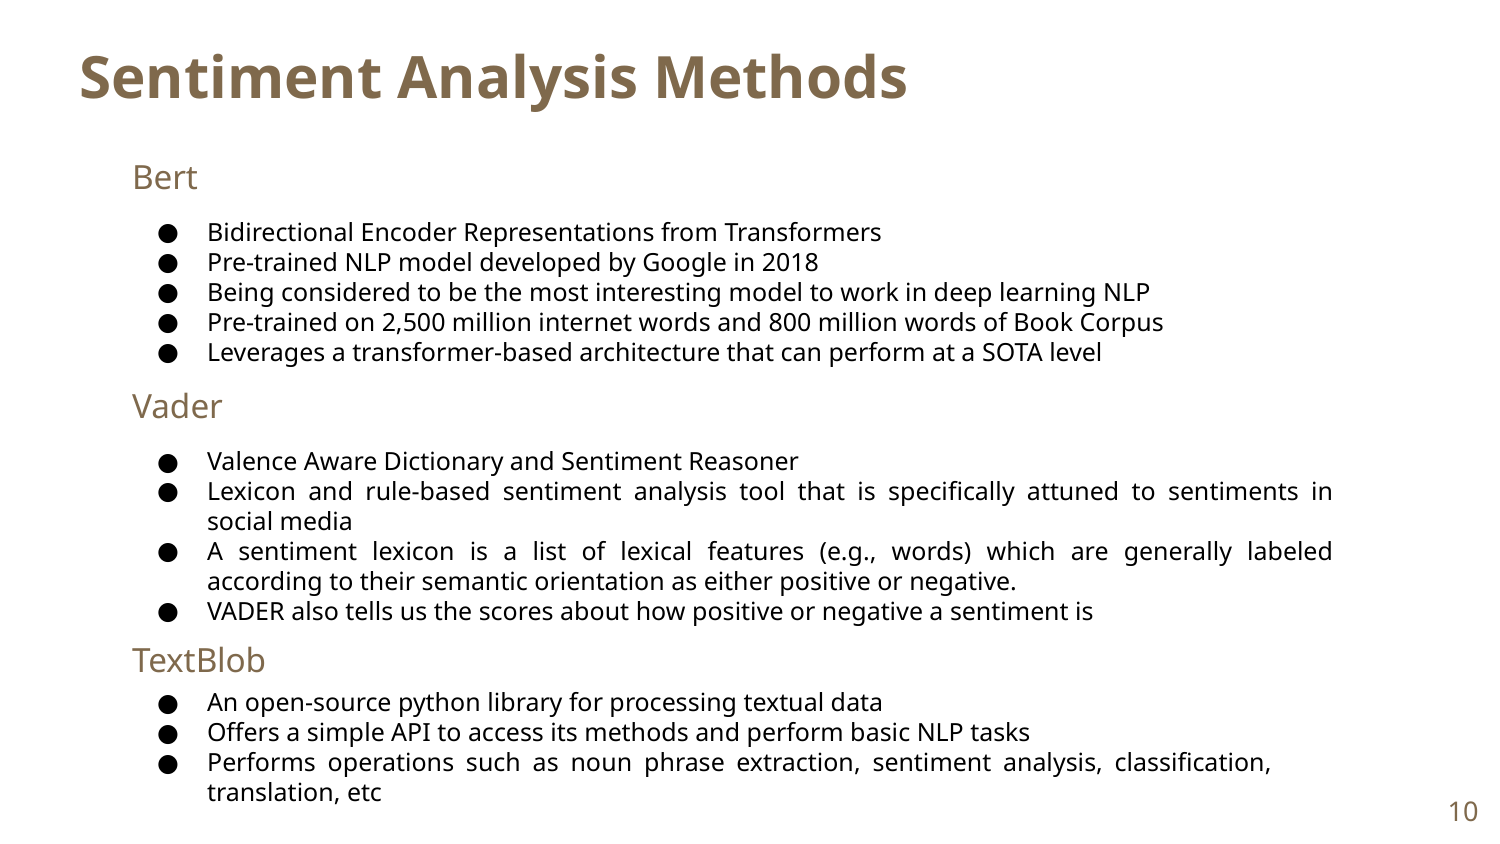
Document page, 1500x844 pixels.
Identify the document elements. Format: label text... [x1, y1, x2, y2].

text_box Bidirectional Encoder Representations from Transformers Pre-trained NLP model developed by Google in 2018 Being considered to be the most interesting model to work in deep learning NLP Pre-trained on 2,500 million internet words and 800 million words of Book Corpus Leverages a transformer-based architecture that can perform at a SOTA level [117, 201, 1367, 381]
text_box An open-source python library for processing textual data Offers a simple API to access its methods and perform basic NLP tasks Performs operations such as noun phrase extraction, sentiment analysis, classification, translation, etc [117, 671, 1289, 822]
title TextBlob [117, 623, 431, 671]
title Sentiment Analysis Methods [64, 25, 1330, 86]
title Vader [117, 370, 431, 430]
title Bert [117, 141, 431, 201]
text_box Valence Aware Dictionary and Sentiment Reasoner Lexicon and rule-based sentiment analysis tool that is specifically attuned to sentiments in social media A sentiment lexicon is a list of lexical features (e.g., words) which are generally labeled according to their semantic orientation as either positive or negative. VADER also tells us the scores about how positive or negative a sentiment is [117, 430, 1351, 640]
slide_number ‹#› [1403, 779, 1494, 844]
